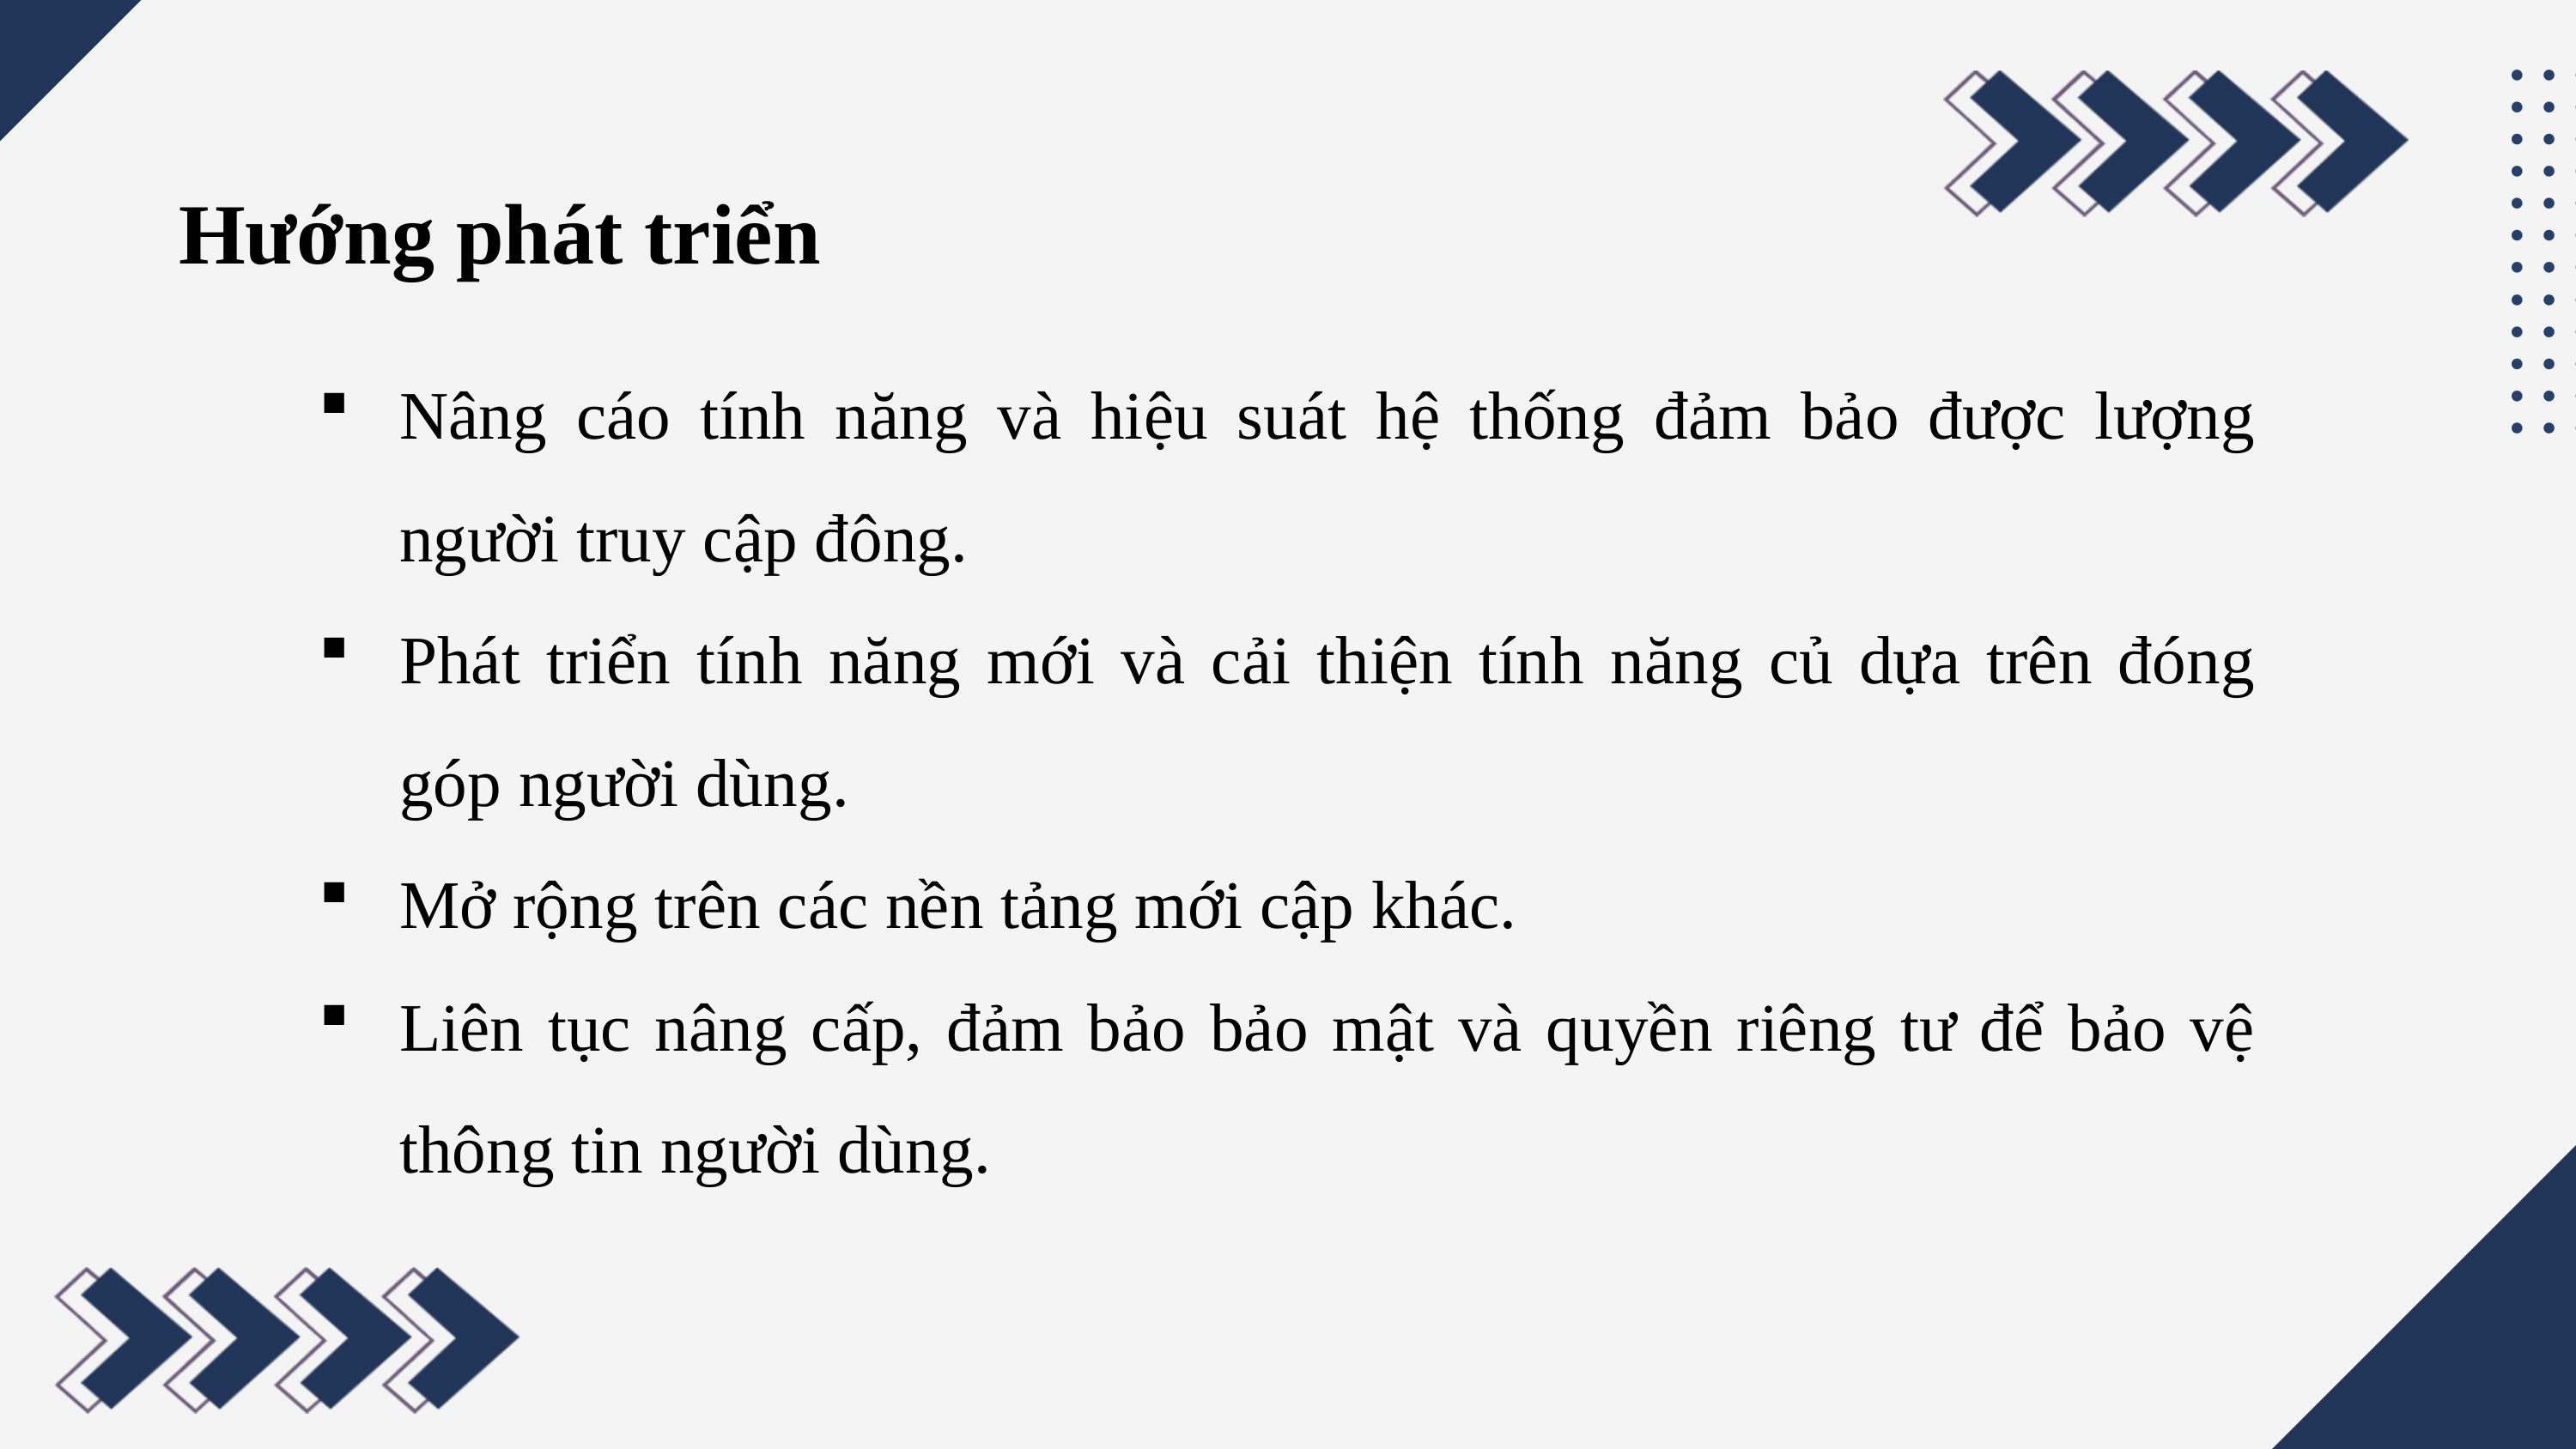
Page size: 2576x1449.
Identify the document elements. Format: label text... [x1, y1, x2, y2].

text_box [0, 0, 142, 142]
text_box Nâng cáo tính năng và hiệu suát hệ thống đảm bảo được lượng người truy cập đông. Phát triển tính năng mới và cải thiện tính năng củ dựa trên đóng góp người dùng. Mở rộng trên các nền tảng mới cập khác. Liên tục nâng cấp, đảm bảo bảo mật và quyền riêng tư để bảo vệ thông tin người dùng. [306, 324, 2270, 1193]
text_box [1942, 70, 2410, 217]
text_box [2272, 1145, 2576, 1449]
text_box [53, 1267, 521, 1414]
text_box [2511, 70, 2576, 433]
text_box Hướng phát triển [166, 119, 1859, 288]
